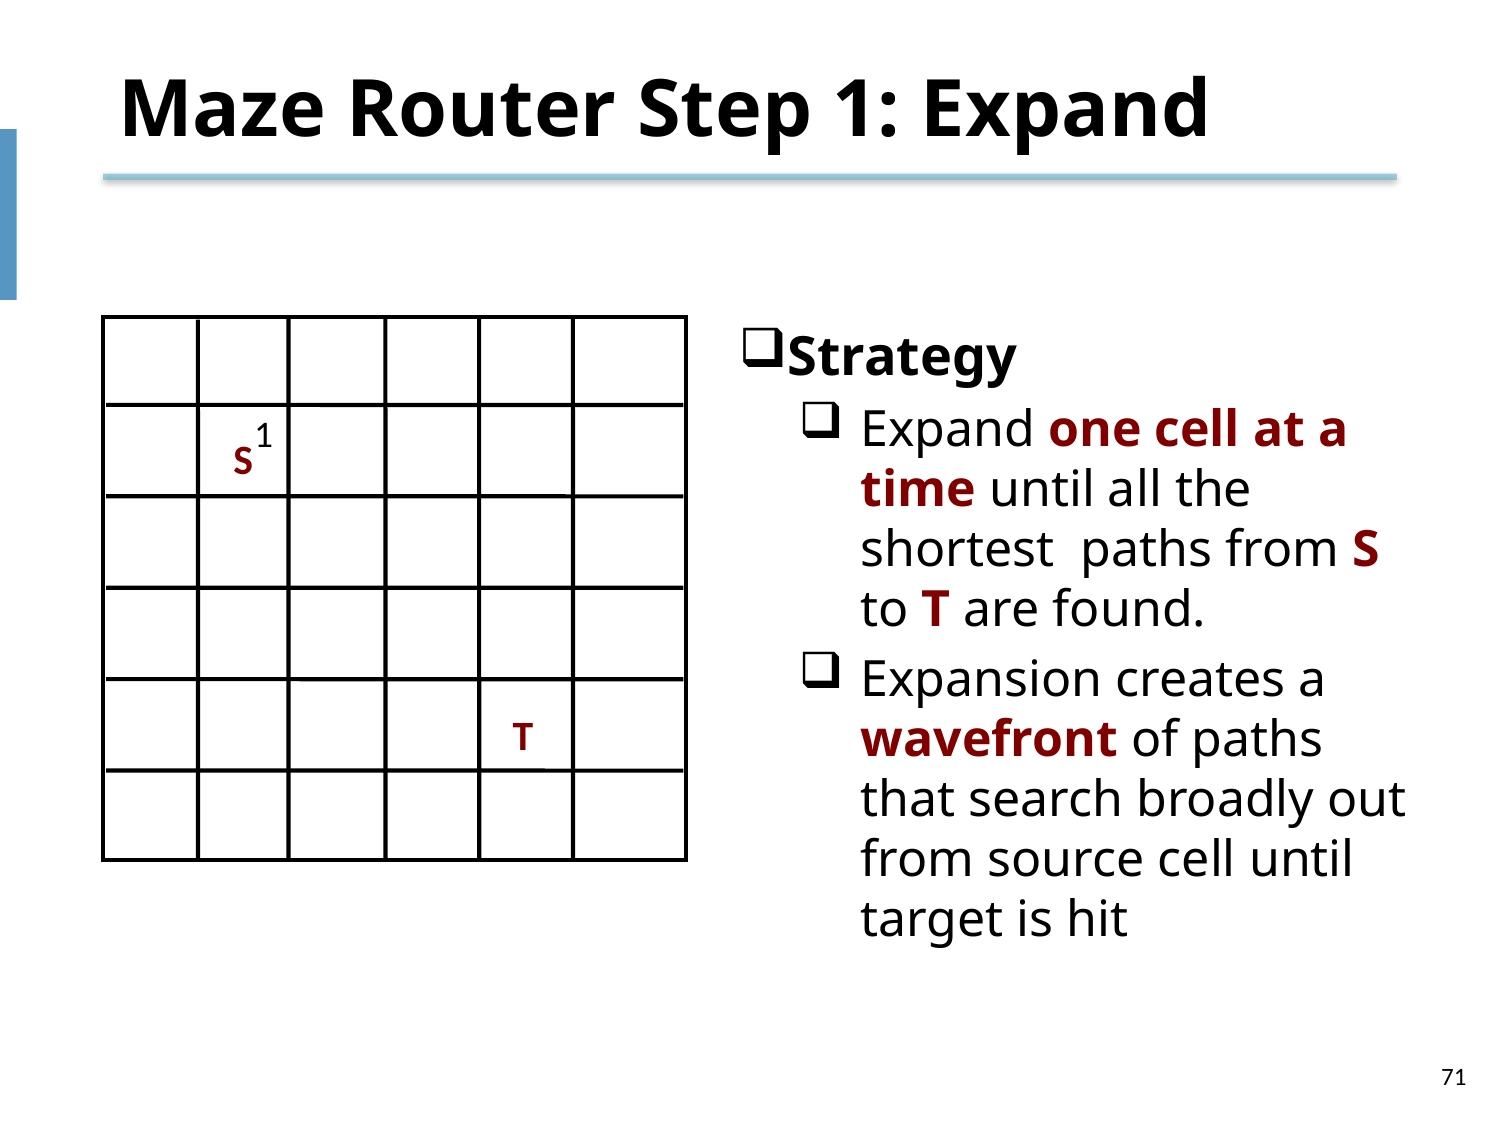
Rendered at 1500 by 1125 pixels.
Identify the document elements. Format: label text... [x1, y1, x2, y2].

slide_number 71 [1131, 1045, 1482, 1106]
list Strategy Expand one cell at a time until all the shortest paths from S to T are found. Expansion creates a wavefront of paths that search broadly out from source cell until target is hit [723, 314, 1424, 934]
title Maze Router Step 1: Expand [103, 25, 1397, 185]
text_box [102, 317, 687, 861]
